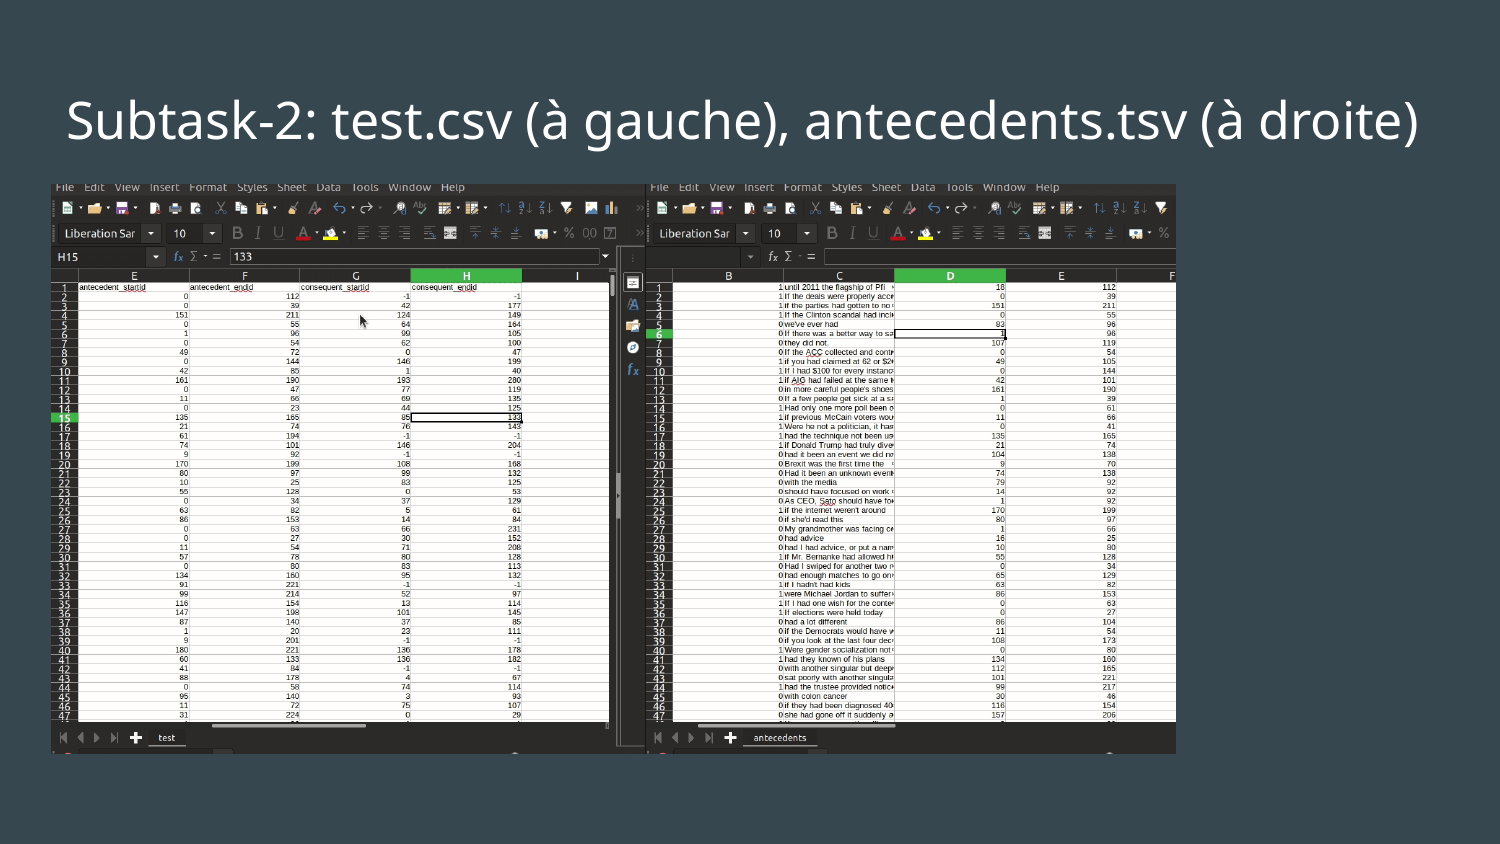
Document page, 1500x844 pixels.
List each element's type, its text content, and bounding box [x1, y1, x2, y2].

picture [50, 184, 1177, 755]
title Subtask-2: test.csv (à gauche), antecedents.tsv (à droite) [51, 72, 1449, 167]
